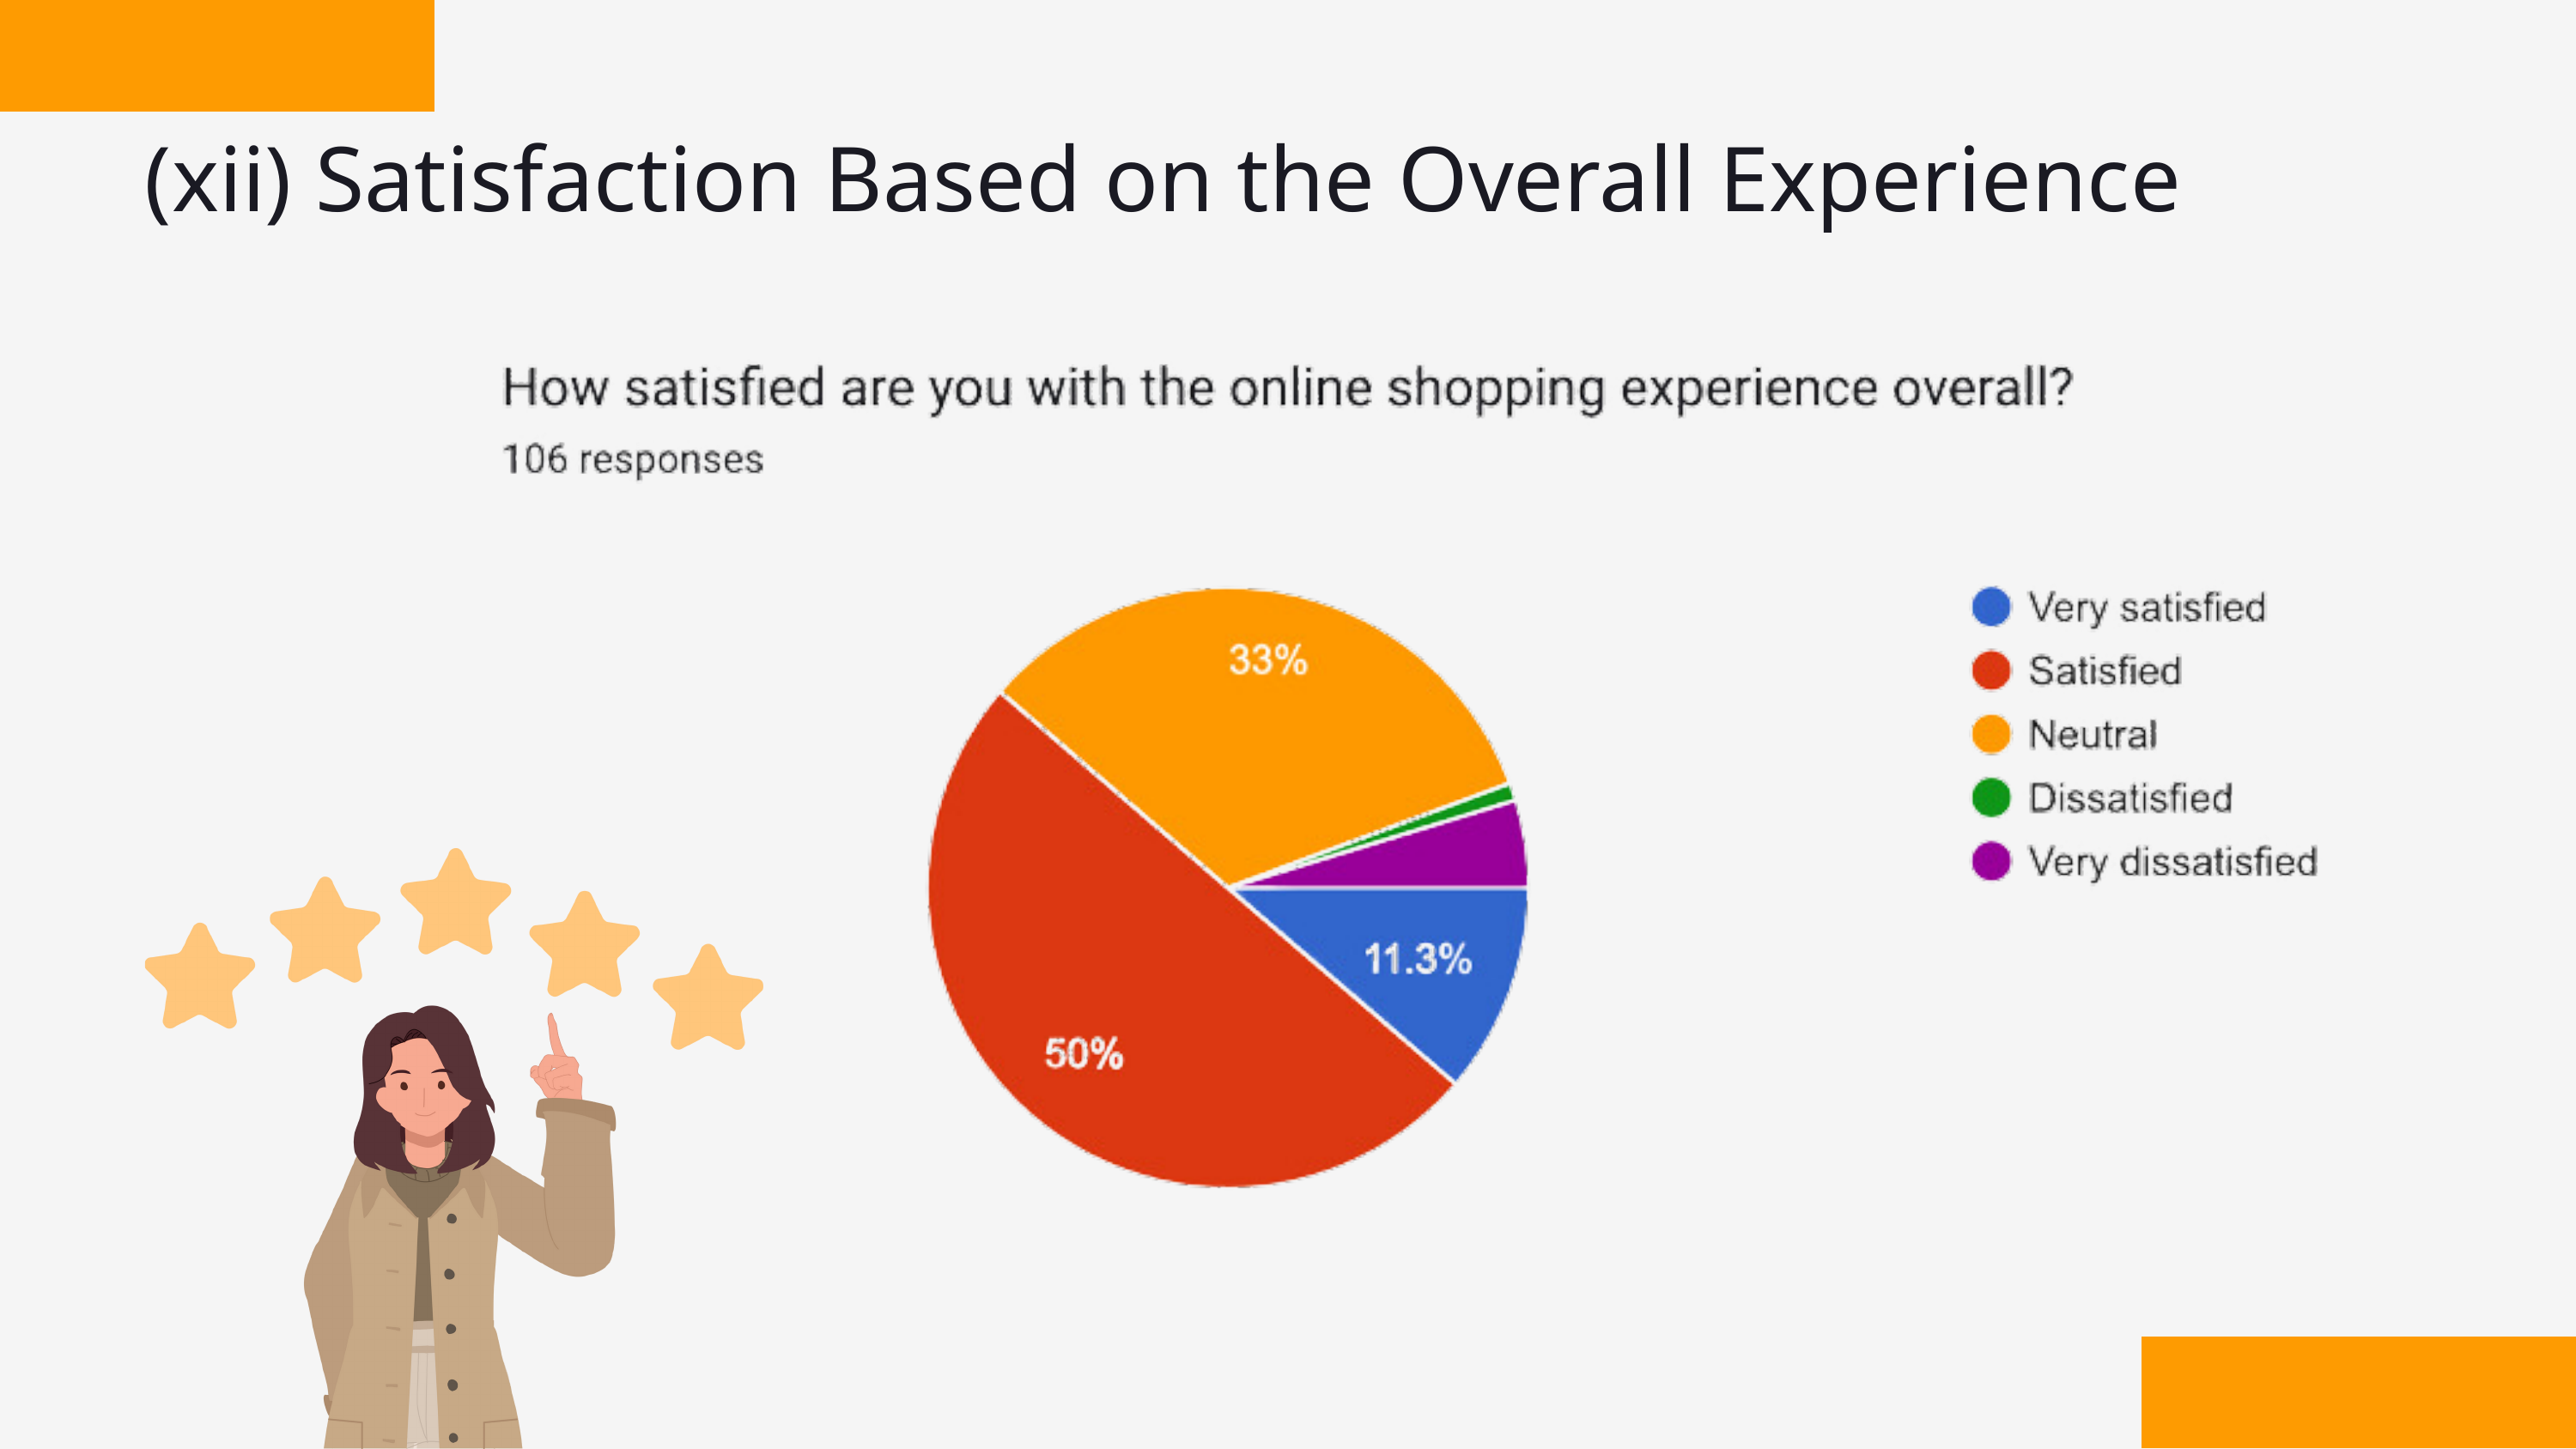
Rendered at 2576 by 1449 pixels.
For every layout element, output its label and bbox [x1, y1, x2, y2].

text_box [0, 0, 2576, 1449]
